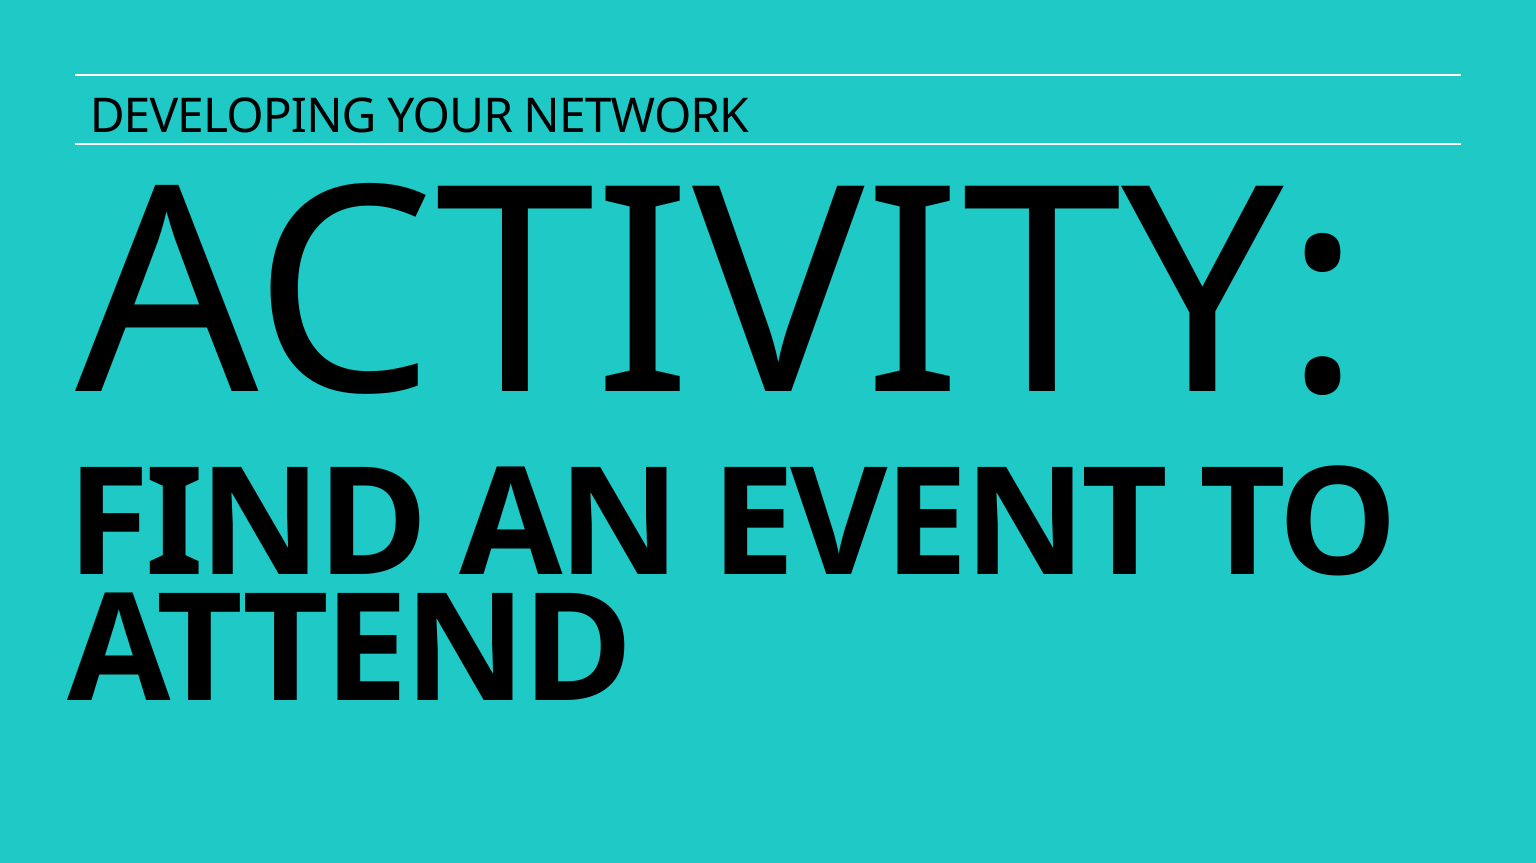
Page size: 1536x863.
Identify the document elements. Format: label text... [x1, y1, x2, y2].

title ACTIVITY: [60, 233, 1443, 419]
text_box Find an Event to Attend [57, 468, 1440, 655]
list DEVELOPING YOUR NETWORK [75, 86, 1275, 138]
